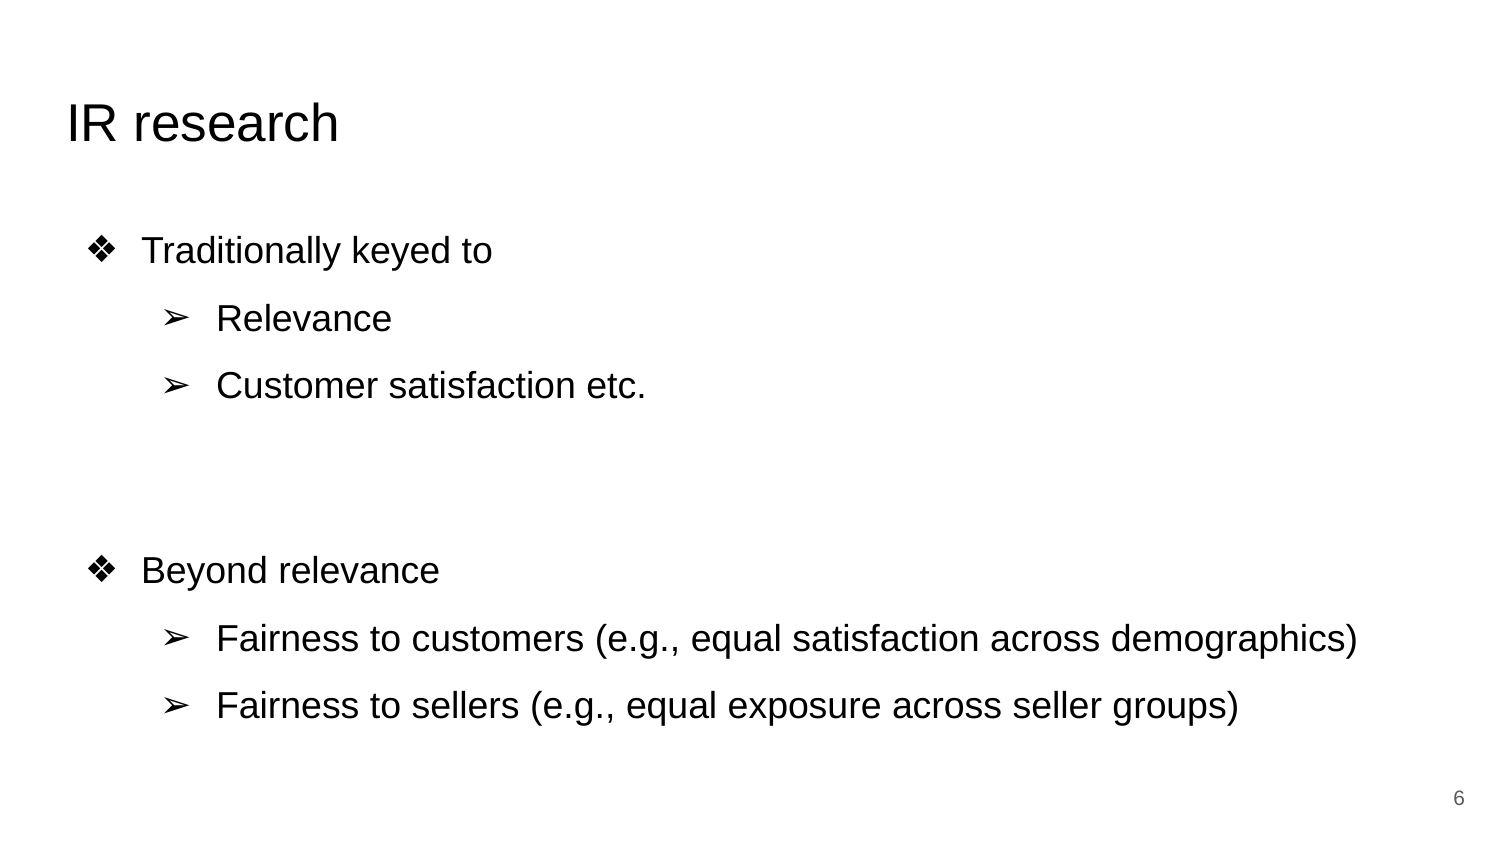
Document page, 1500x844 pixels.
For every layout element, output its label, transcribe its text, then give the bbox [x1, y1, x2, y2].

slide_number ‹#› [1389, 764, 1480, 830]
title IR research [51, 72, 1449, 167]
list Traditionally keyed to Relevance Customer satisfaction etc. Beyond relevance Fairness to customers (e.g., equal satisfaction across demographics) Fairness to sellers (e.g., equal exposure across seller groups) [51, 189, 1449, 750]
